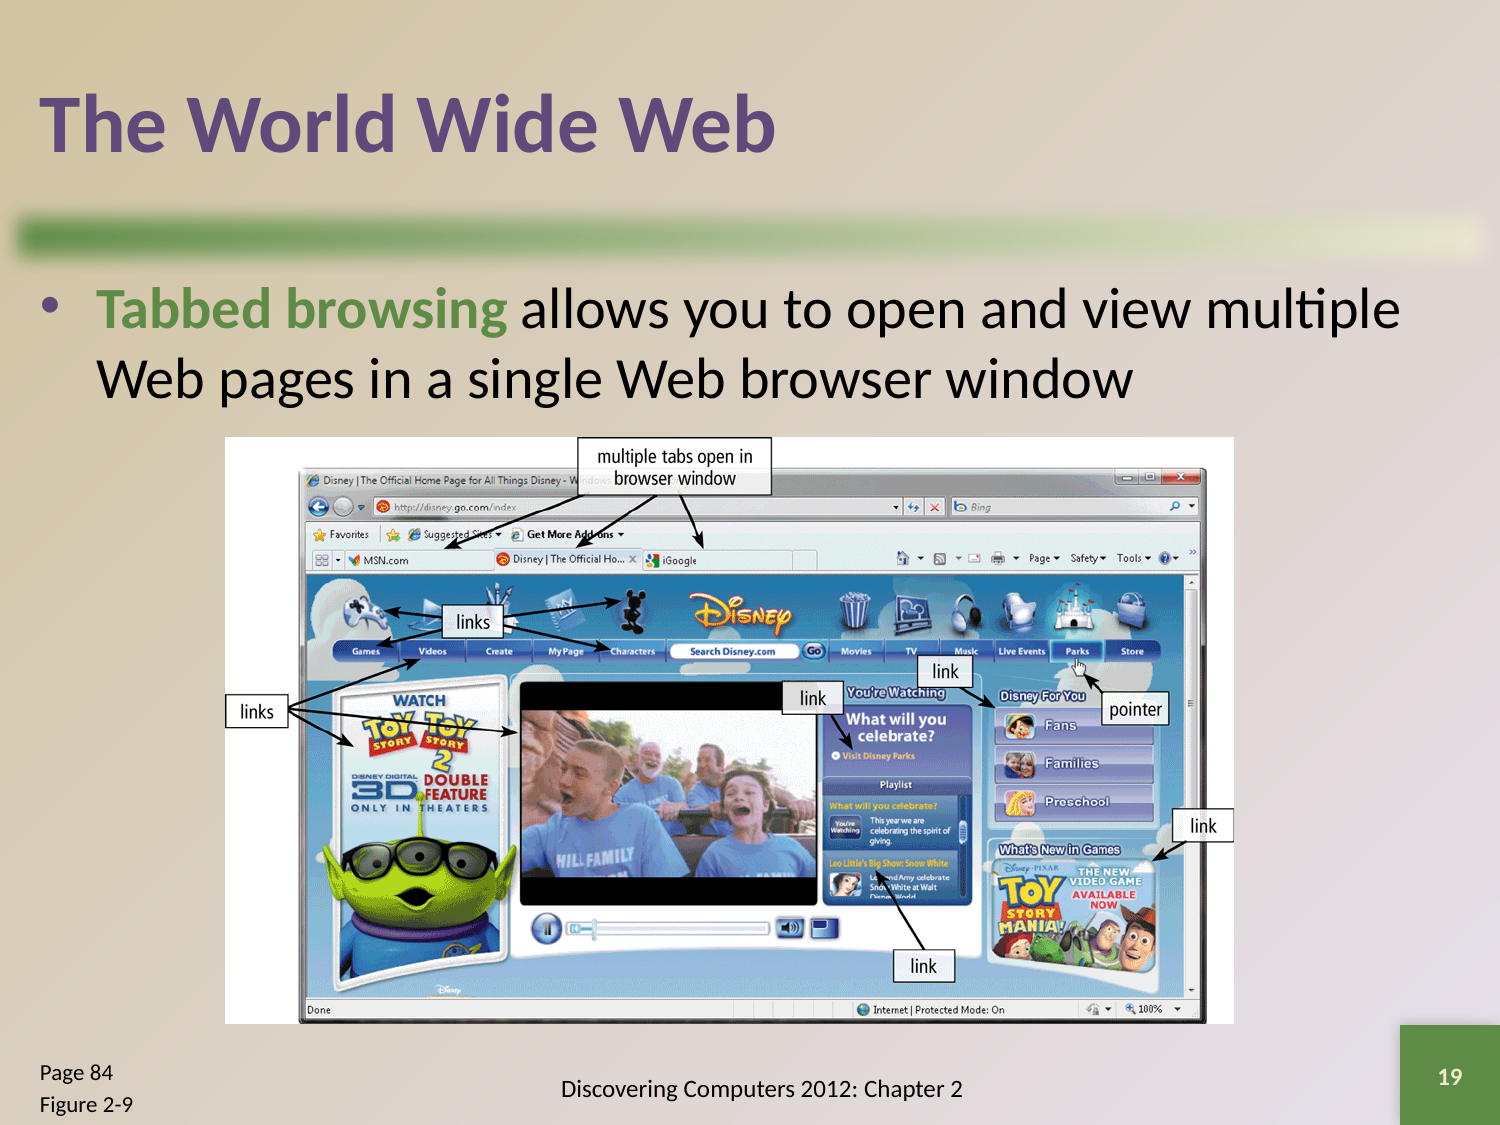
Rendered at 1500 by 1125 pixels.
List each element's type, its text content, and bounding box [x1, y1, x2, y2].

picture [224, 437, 1234, 1024]
title The World Wide Web [24, 24, 1475, 213]
slide_number 19 [1400, 1025, 1500, 1125]
footer Discovering Computers 2012: Chapter 2 [450, 1050, 1075, 1125]
list Tabbed browsing allows you to open and view multiple Web pages in a single Web browser window [24, 262, 1475, 1025]
list Page 84 Figure 2-9 [24, 1050, 300, 1125]
